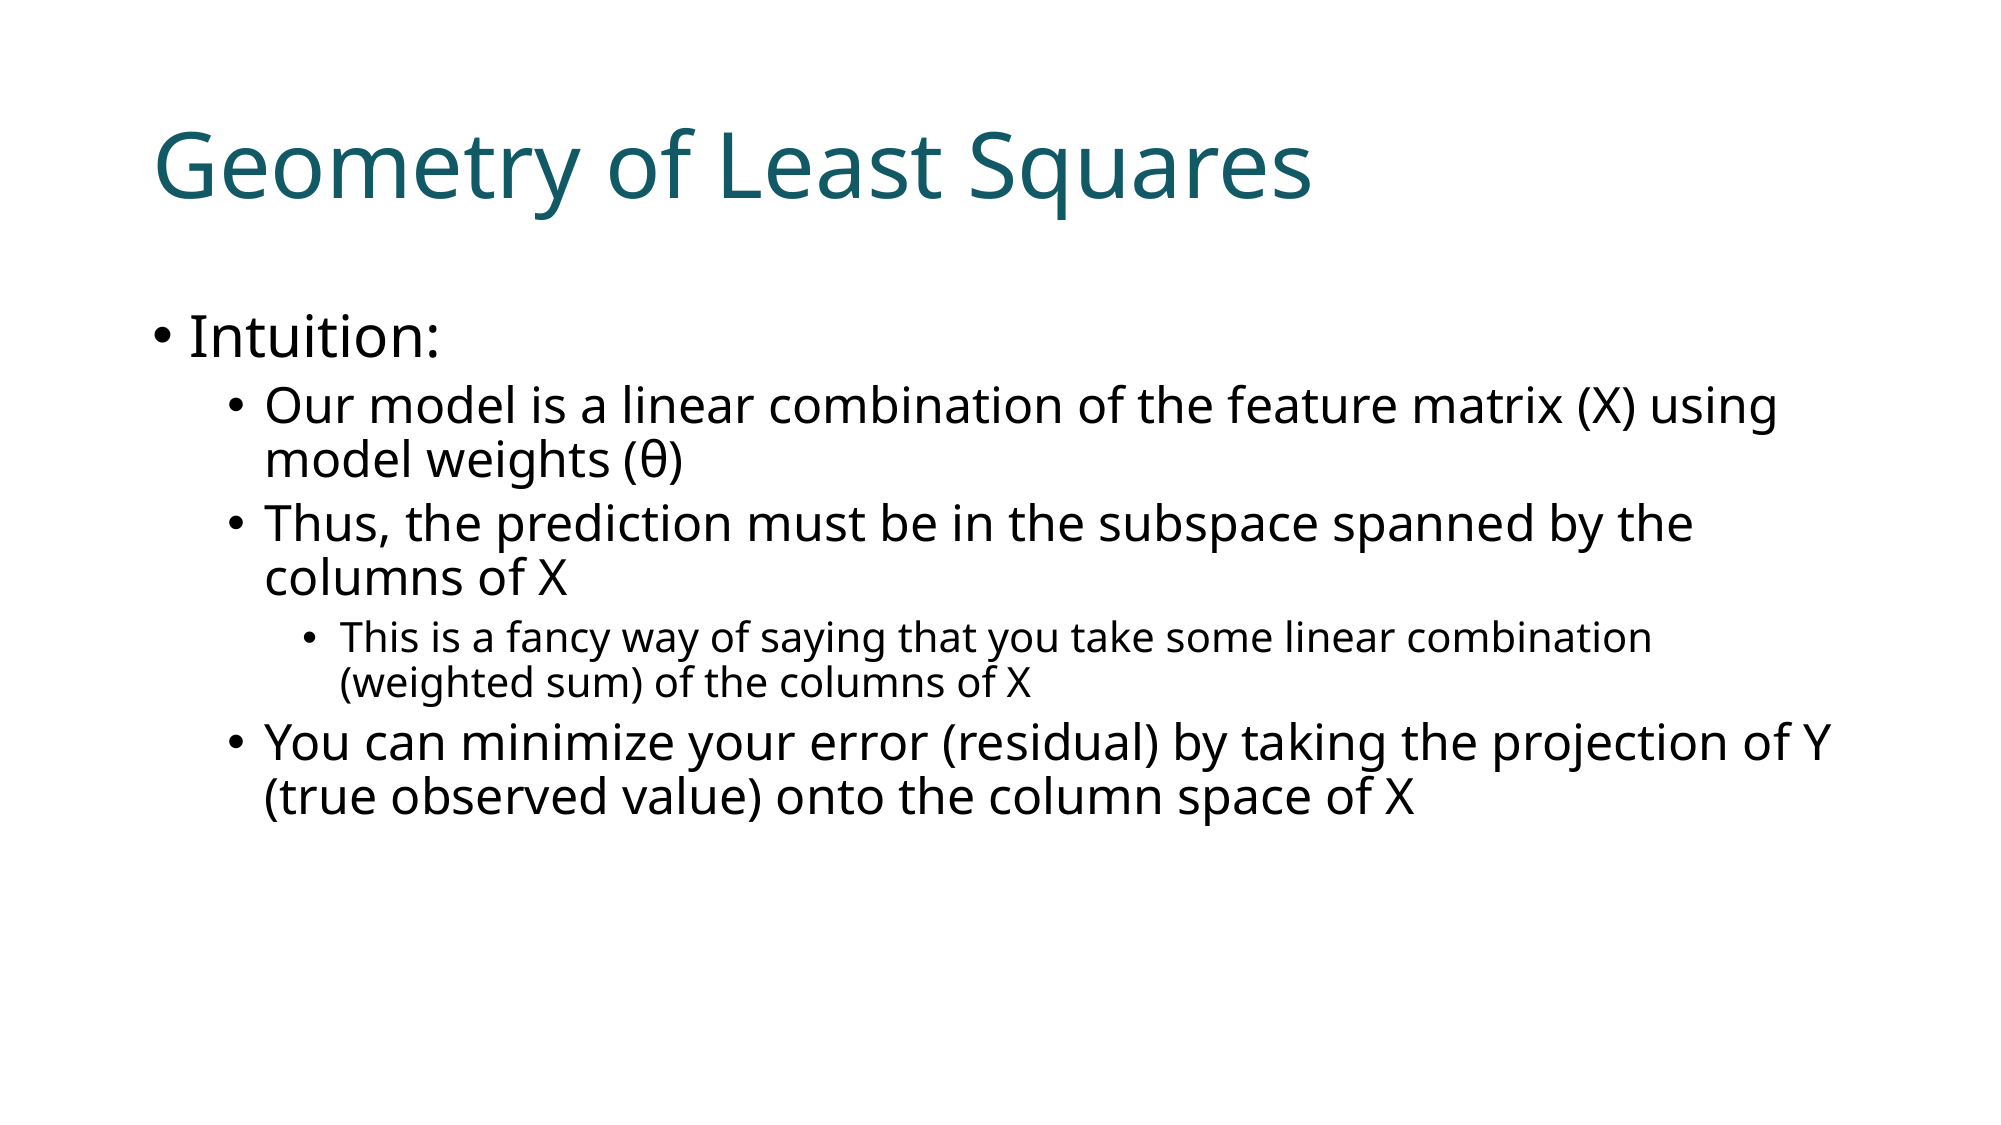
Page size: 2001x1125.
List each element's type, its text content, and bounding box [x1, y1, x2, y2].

list Intuition: Our model is a linear combination of the feature matrix (X) using model weights (θ) Thus, the prediction must be in the subspace spanned by the columns of X This is a fancy way of saying that you take some linear combination (weighted sum) of the columns of X You can minimize your error (residual) by taking the projection of Y (true observed value) onto the column space of X [137, 299, 1863, 1014]
title Geometry of Least Squares [137, 59, 1863, 278]
